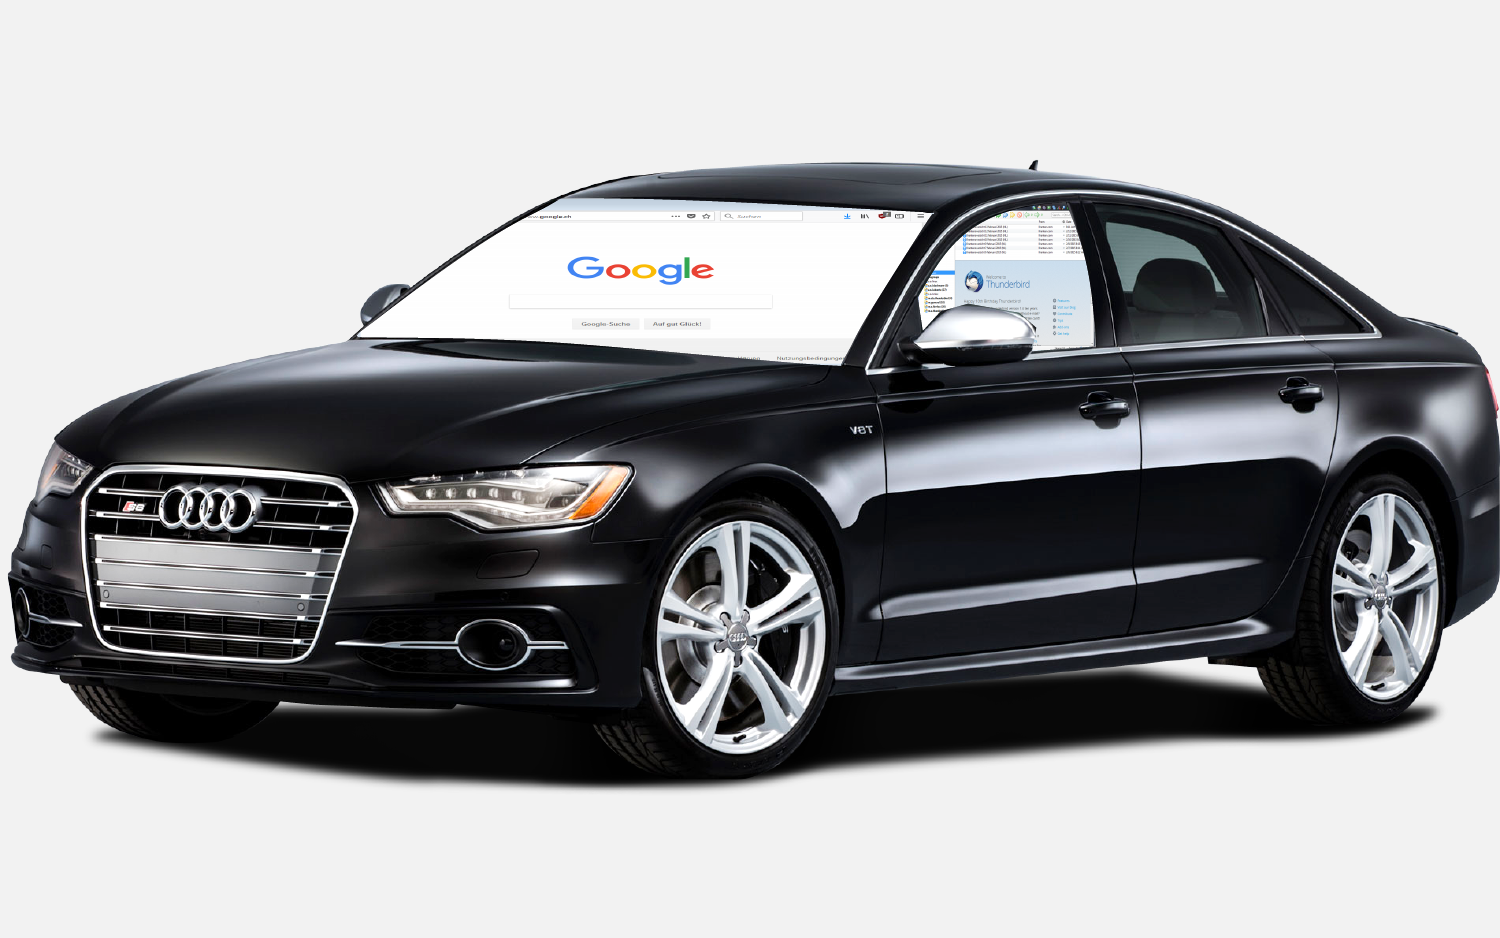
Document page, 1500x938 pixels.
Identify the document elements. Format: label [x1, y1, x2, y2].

picture [0, 94, 1500, 844]
